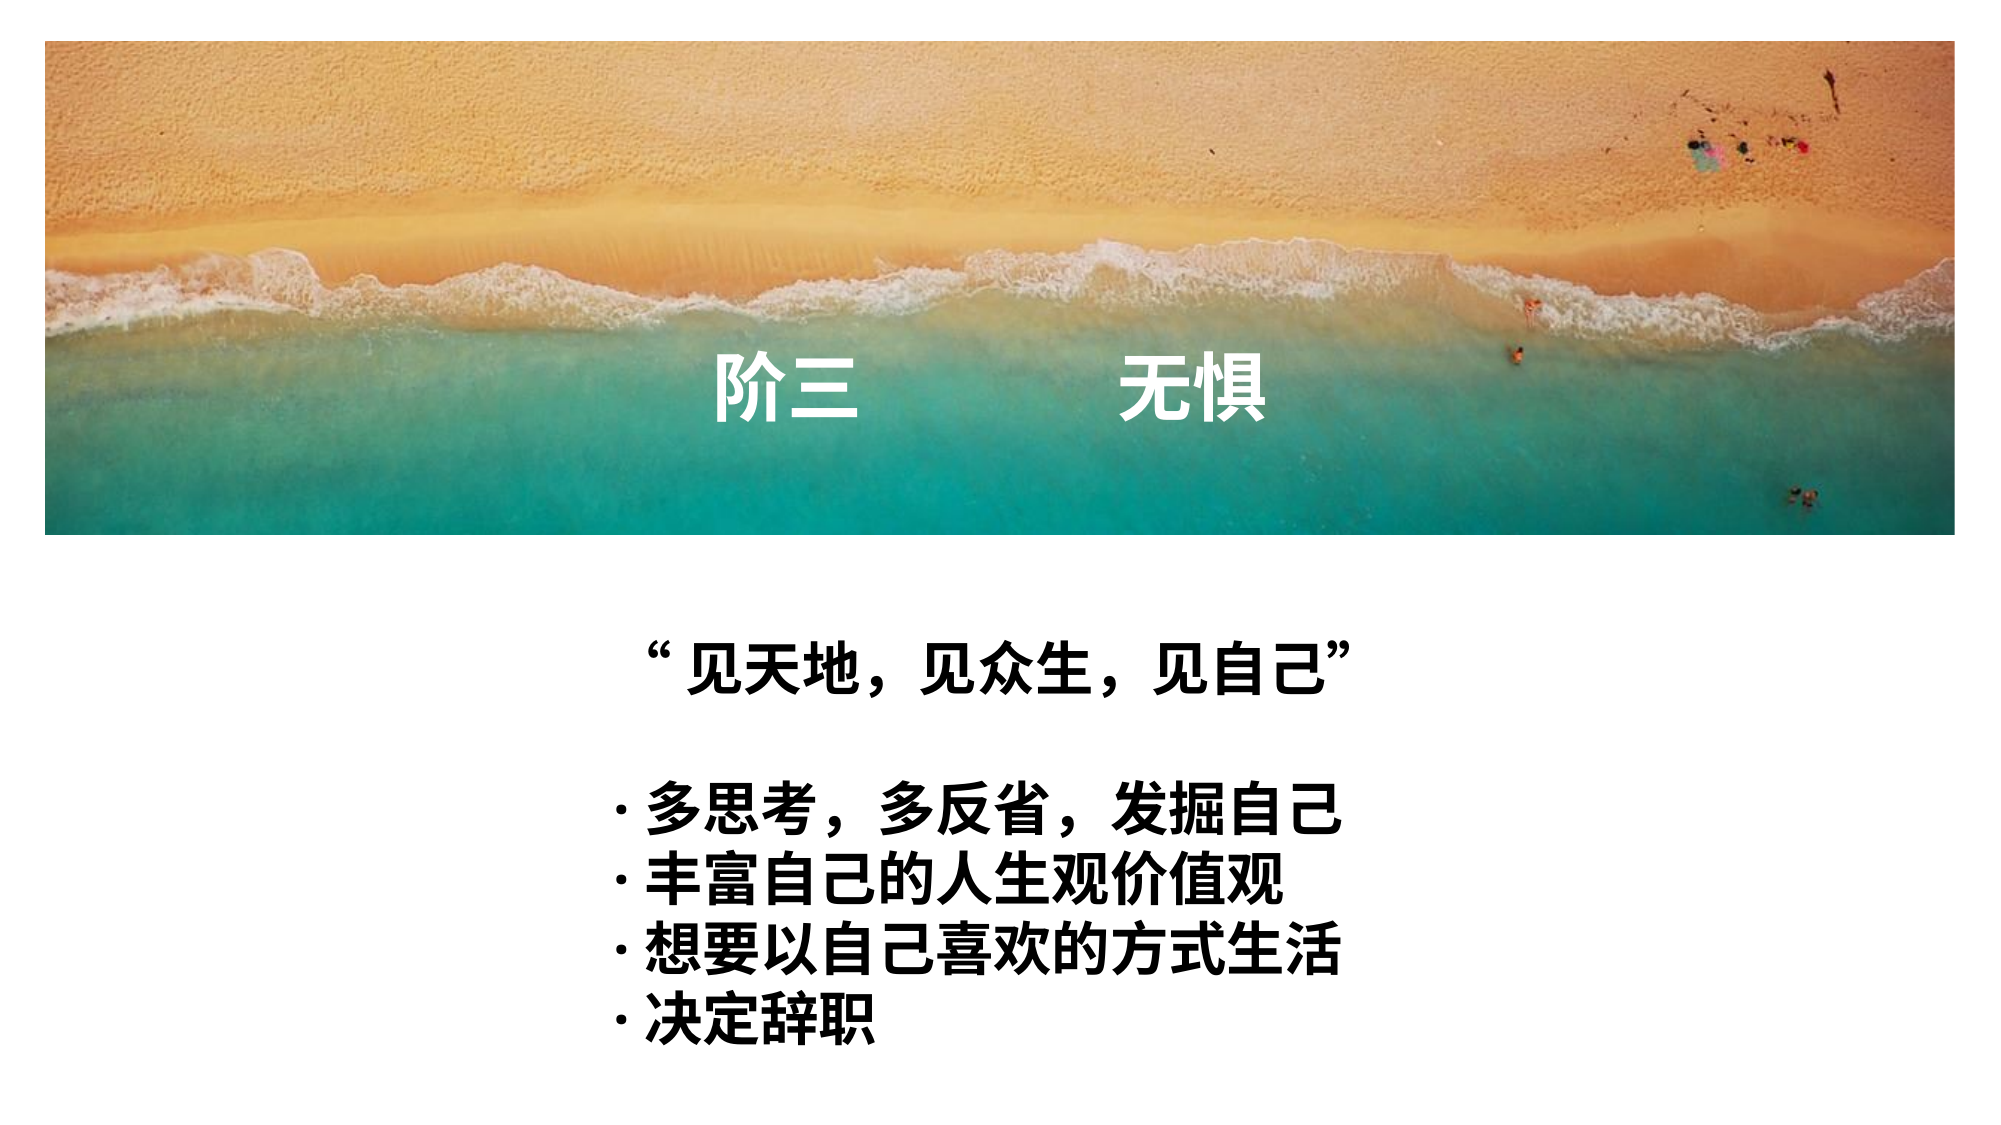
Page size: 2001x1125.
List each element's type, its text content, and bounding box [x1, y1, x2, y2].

text_box 阶三 无惧 [697, 333, 1450, 438]
picture [45, 41, 1955, 535]
text_box “见天地，见众生，见自己” ·多思考，多反省，发掘自己 ·丰富自己的人生观价值观 ·想要以自己喜欢的方式生活 ·决定辞职 [598, 624, 1637, 1060]
